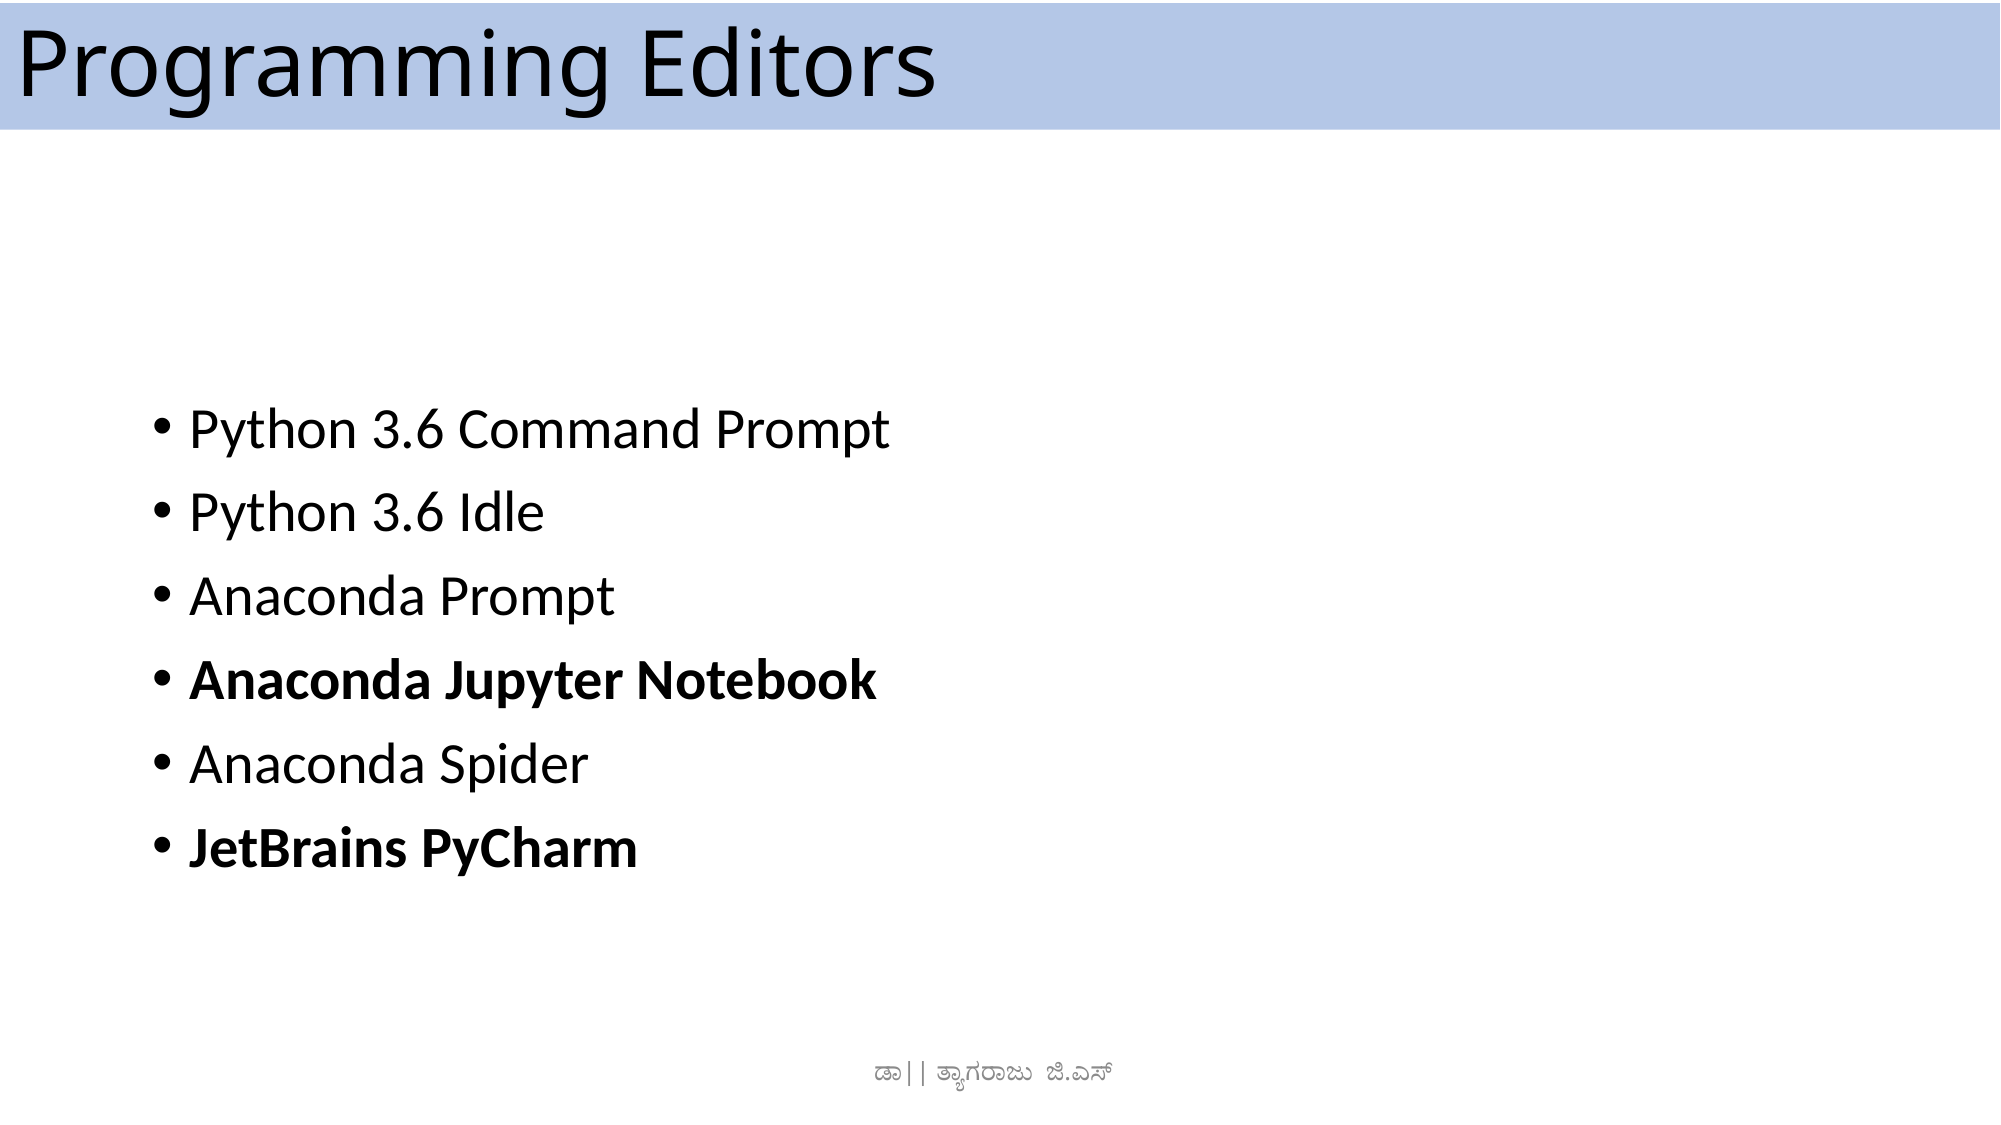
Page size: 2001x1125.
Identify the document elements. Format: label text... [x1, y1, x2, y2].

title Programming Editors [0, 3, 2000, 130]
list Python 3.6 Command Prompt Python 3.6 Idle Anaconda Prompt Anaconda Jupyter Notebook Anaconda Spider JetBrains PyCharm [137, 299, 1863, 1014]
footer ಡಾ|| ತ್ಯಾಗರಾಜು ಜಿ.ಎಸ್ [662, 1042, 1338, 1103]
